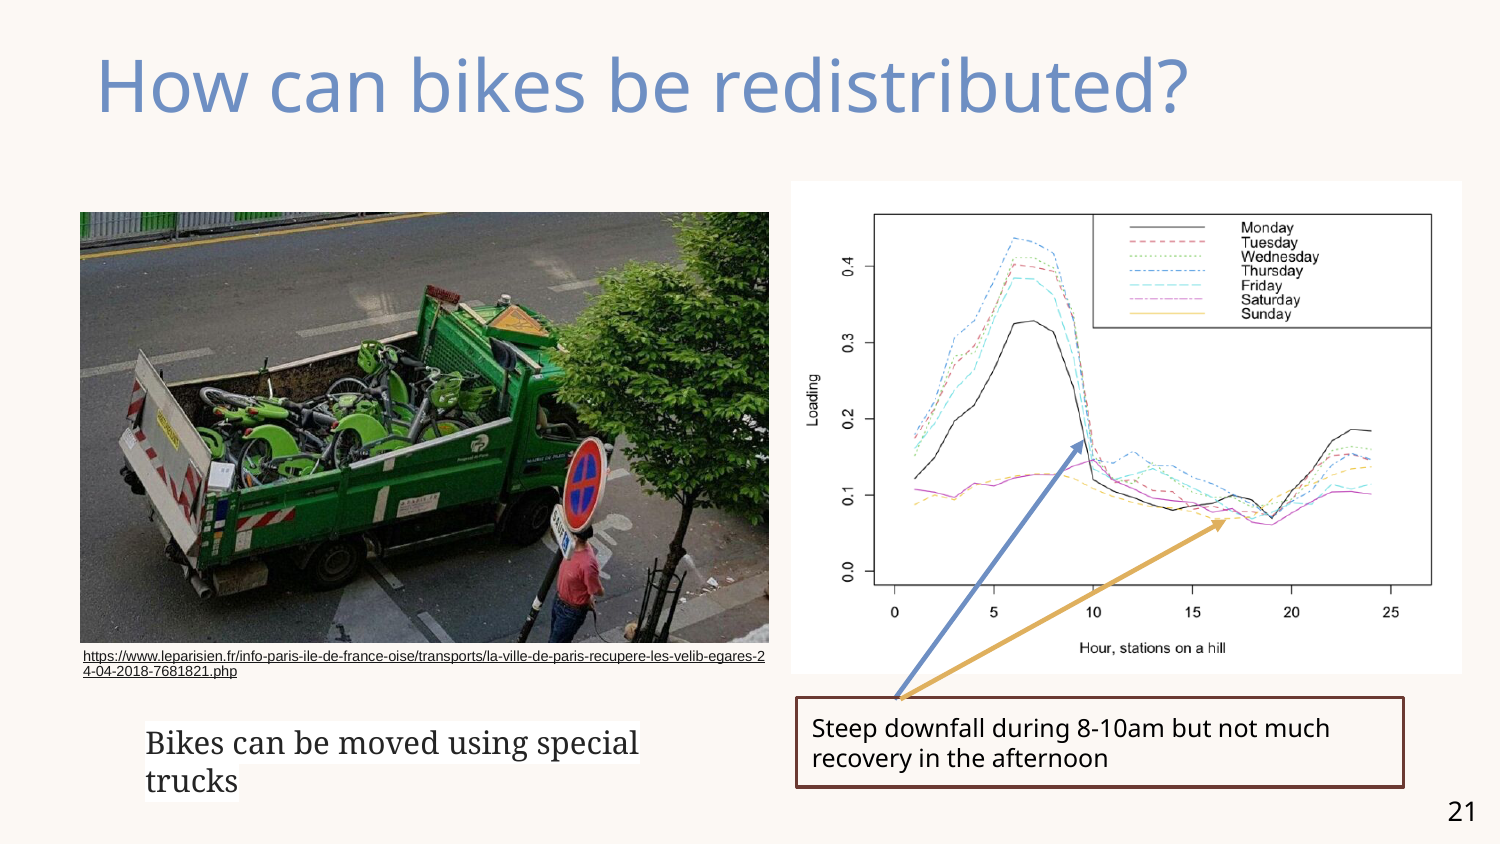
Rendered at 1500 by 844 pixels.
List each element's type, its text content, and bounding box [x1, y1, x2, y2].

slide_number ‹#› [1403, 779, 1494, 844]
text_box Steep downfall during 8-10am but not much recovery in the afternoon [796, 697, 1404, 788]
title How can bikes be redistributed? [80, 24, 1264, 119]
text_box https://www.leparisien.fr/info-paris-ile-de-france-oise/transports/la-ville-de-paris-recupere-les-velib-egares-24-04-2018-7681821.php [68, 638, 781, 674]
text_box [894, 439, 1085, 700]
picture [80, 212, 769, 643]
picture [791, 181, 1462, 674]
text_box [900, 519, 1227, 700]
text_box Bikes can be moved using special trucks [130, 708, 719, 814]
